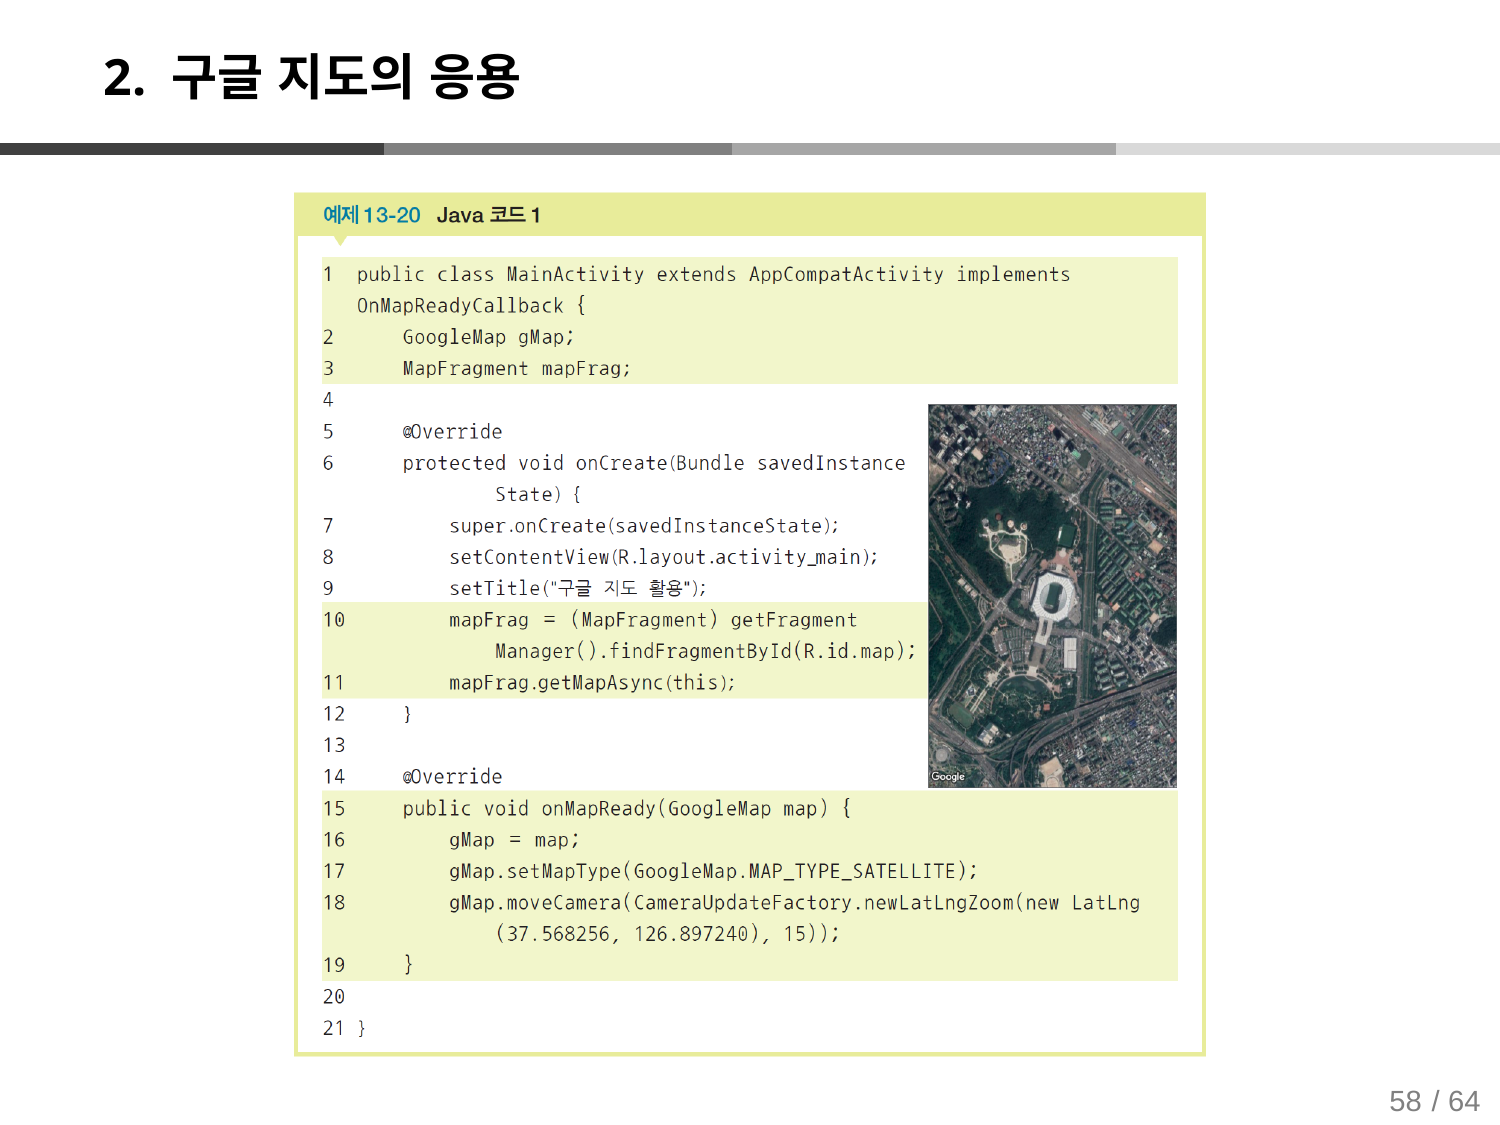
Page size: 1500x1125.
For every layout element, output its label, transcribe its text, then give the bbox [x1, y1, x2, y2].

picture [290, 185, 1210, 1061]
title 2. 구글 지도의 응용 [88, 30, 1211, 121]
